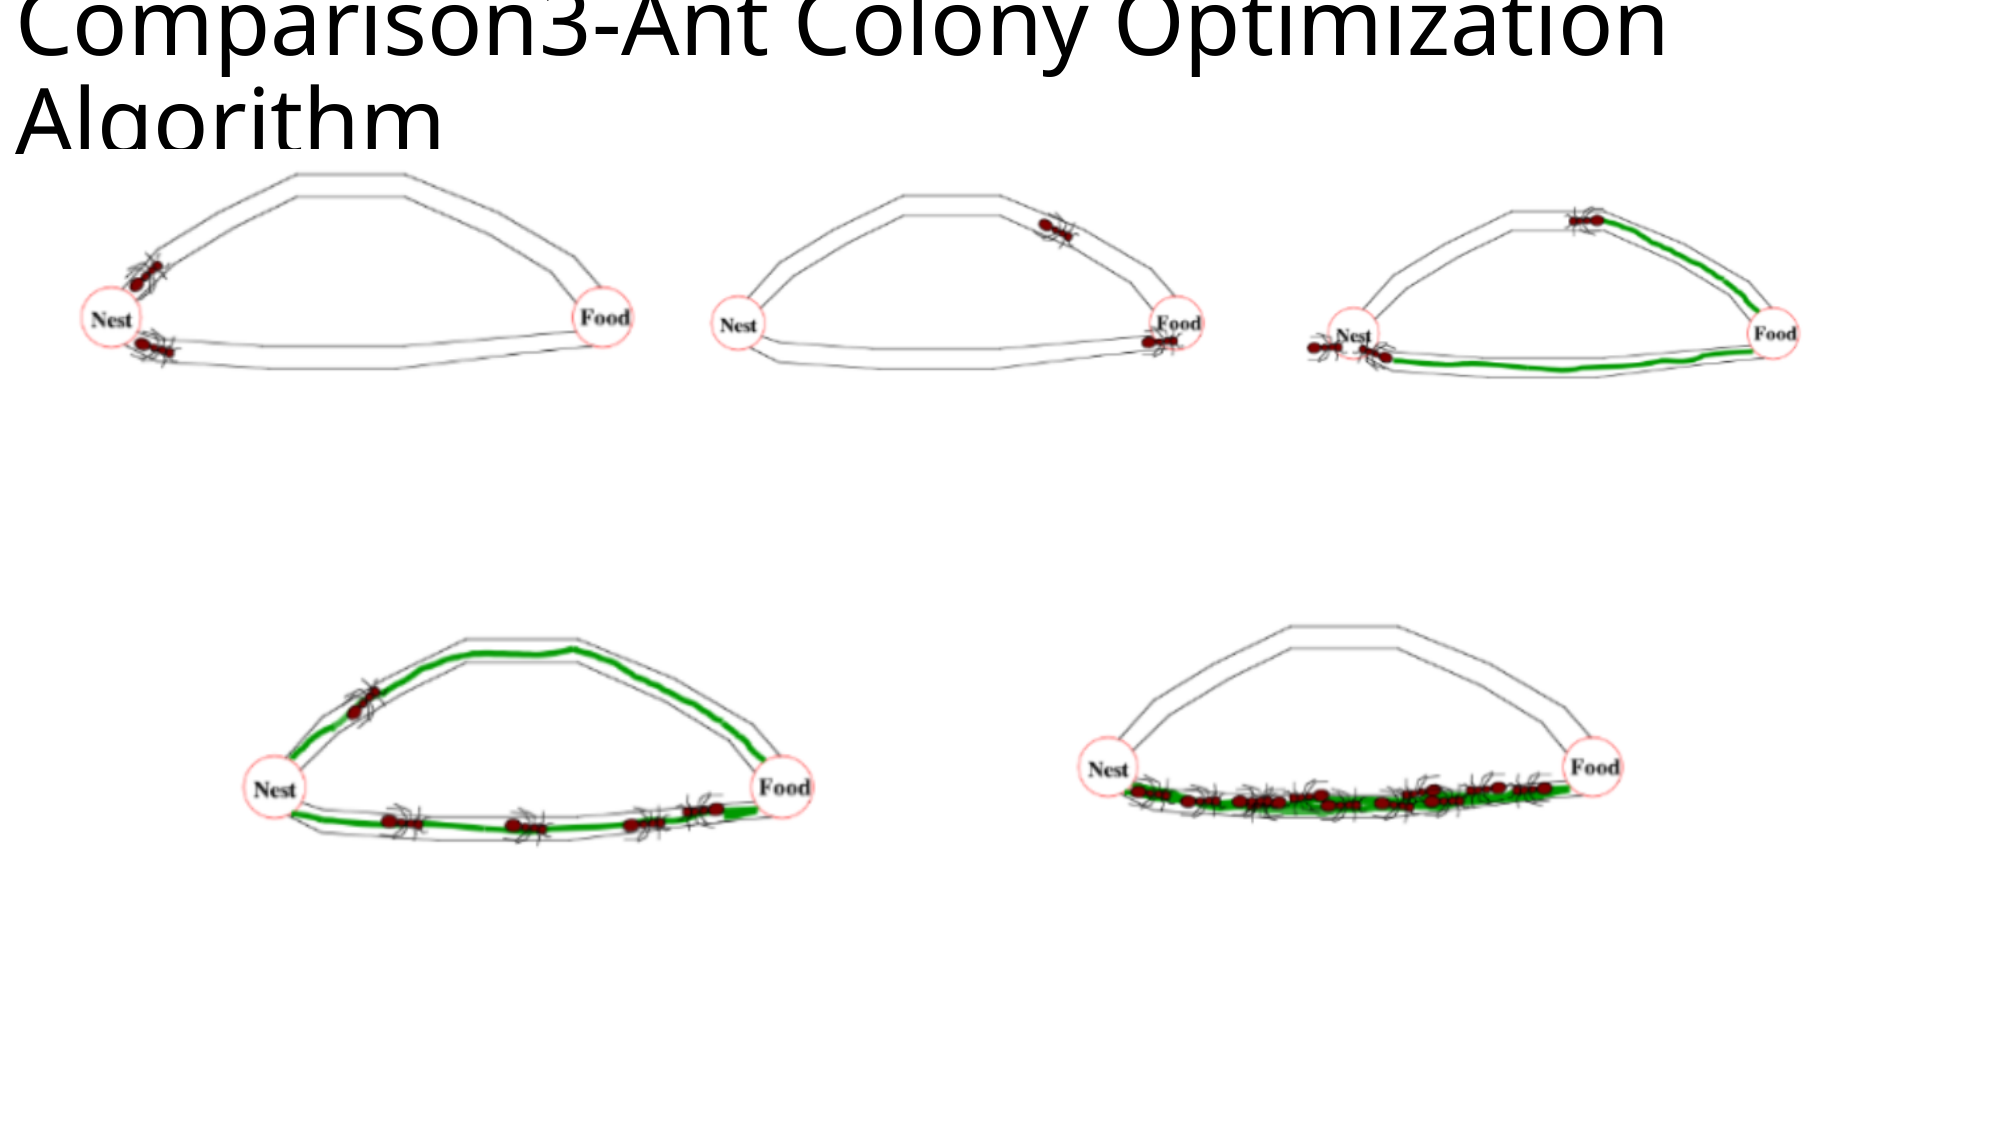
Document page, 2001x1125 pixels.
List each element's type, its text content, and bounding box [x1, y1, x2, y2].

picture [680, 157, 1227, 408]
title Comparison3-Ant Colony Optimization Algorithm [0, 0, 2000, 150]
picture [186, 596, 838, 873]
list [25, 149, 655, 399]
picture [1289, 164, 1823, 410]
picture [1045, 596, 1642, 852]
